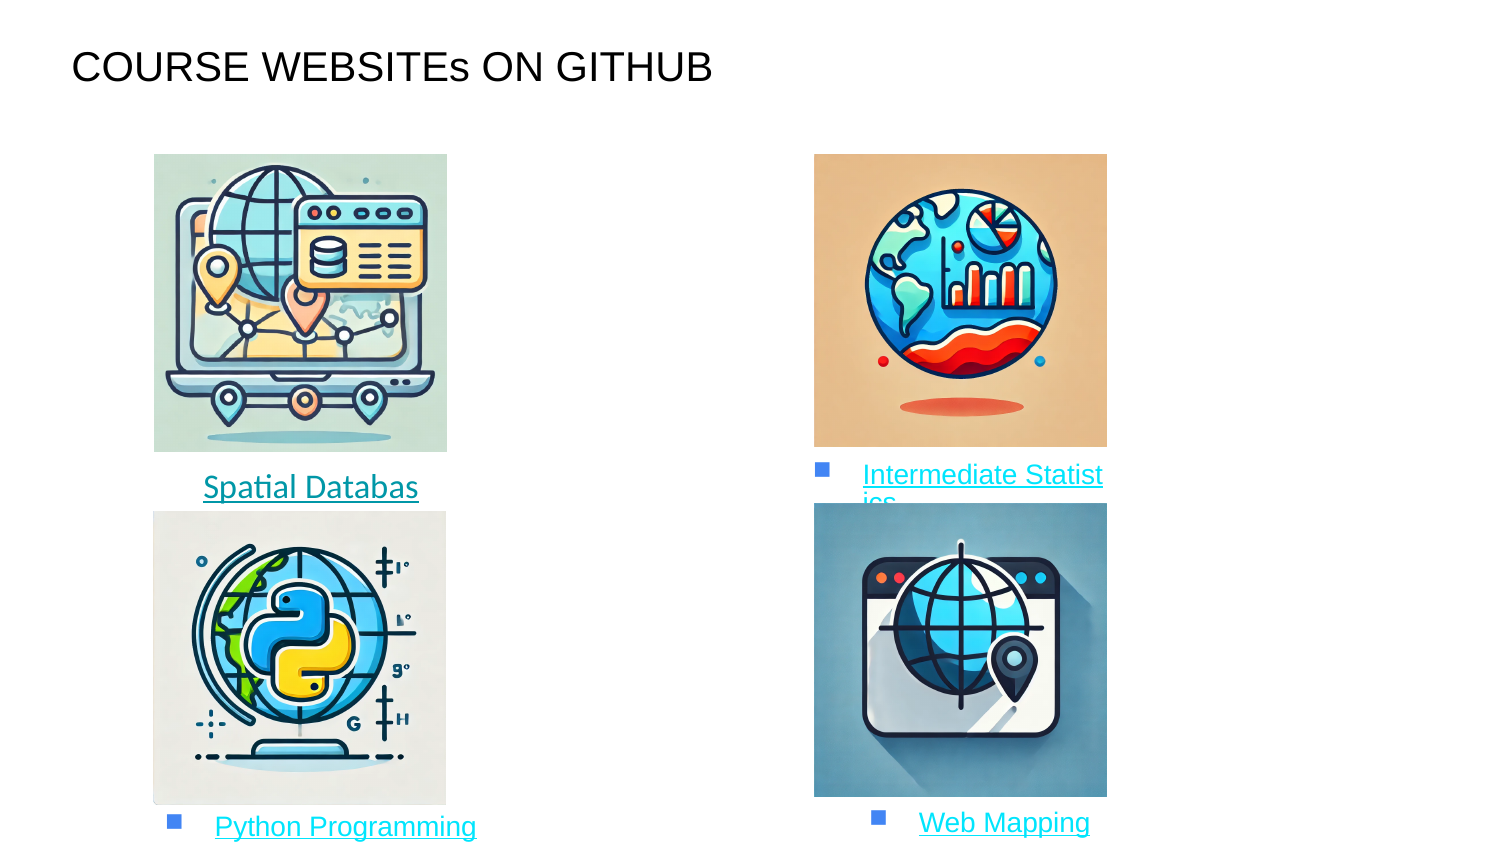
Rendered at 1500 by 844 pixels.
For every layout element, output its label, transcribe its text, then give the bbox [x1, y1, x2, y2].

title COURSE WEBSITEs ON GITHUB [71, 39, 1429, 90]
text_box Web Mapping [857, 792, 1370, 844]
text_box Python Programming [153, 800, 666, 844]
picture [154, 153, 448, 452]
picture [814, 153, 1108, 447]
picture [152, 511, 446, 805]
text_box Intermediate Statistics [800, 432, 1121, 515]
list Spatial Database [163, 459, 436, 506]
picture [814, 503, 1108, 797]
